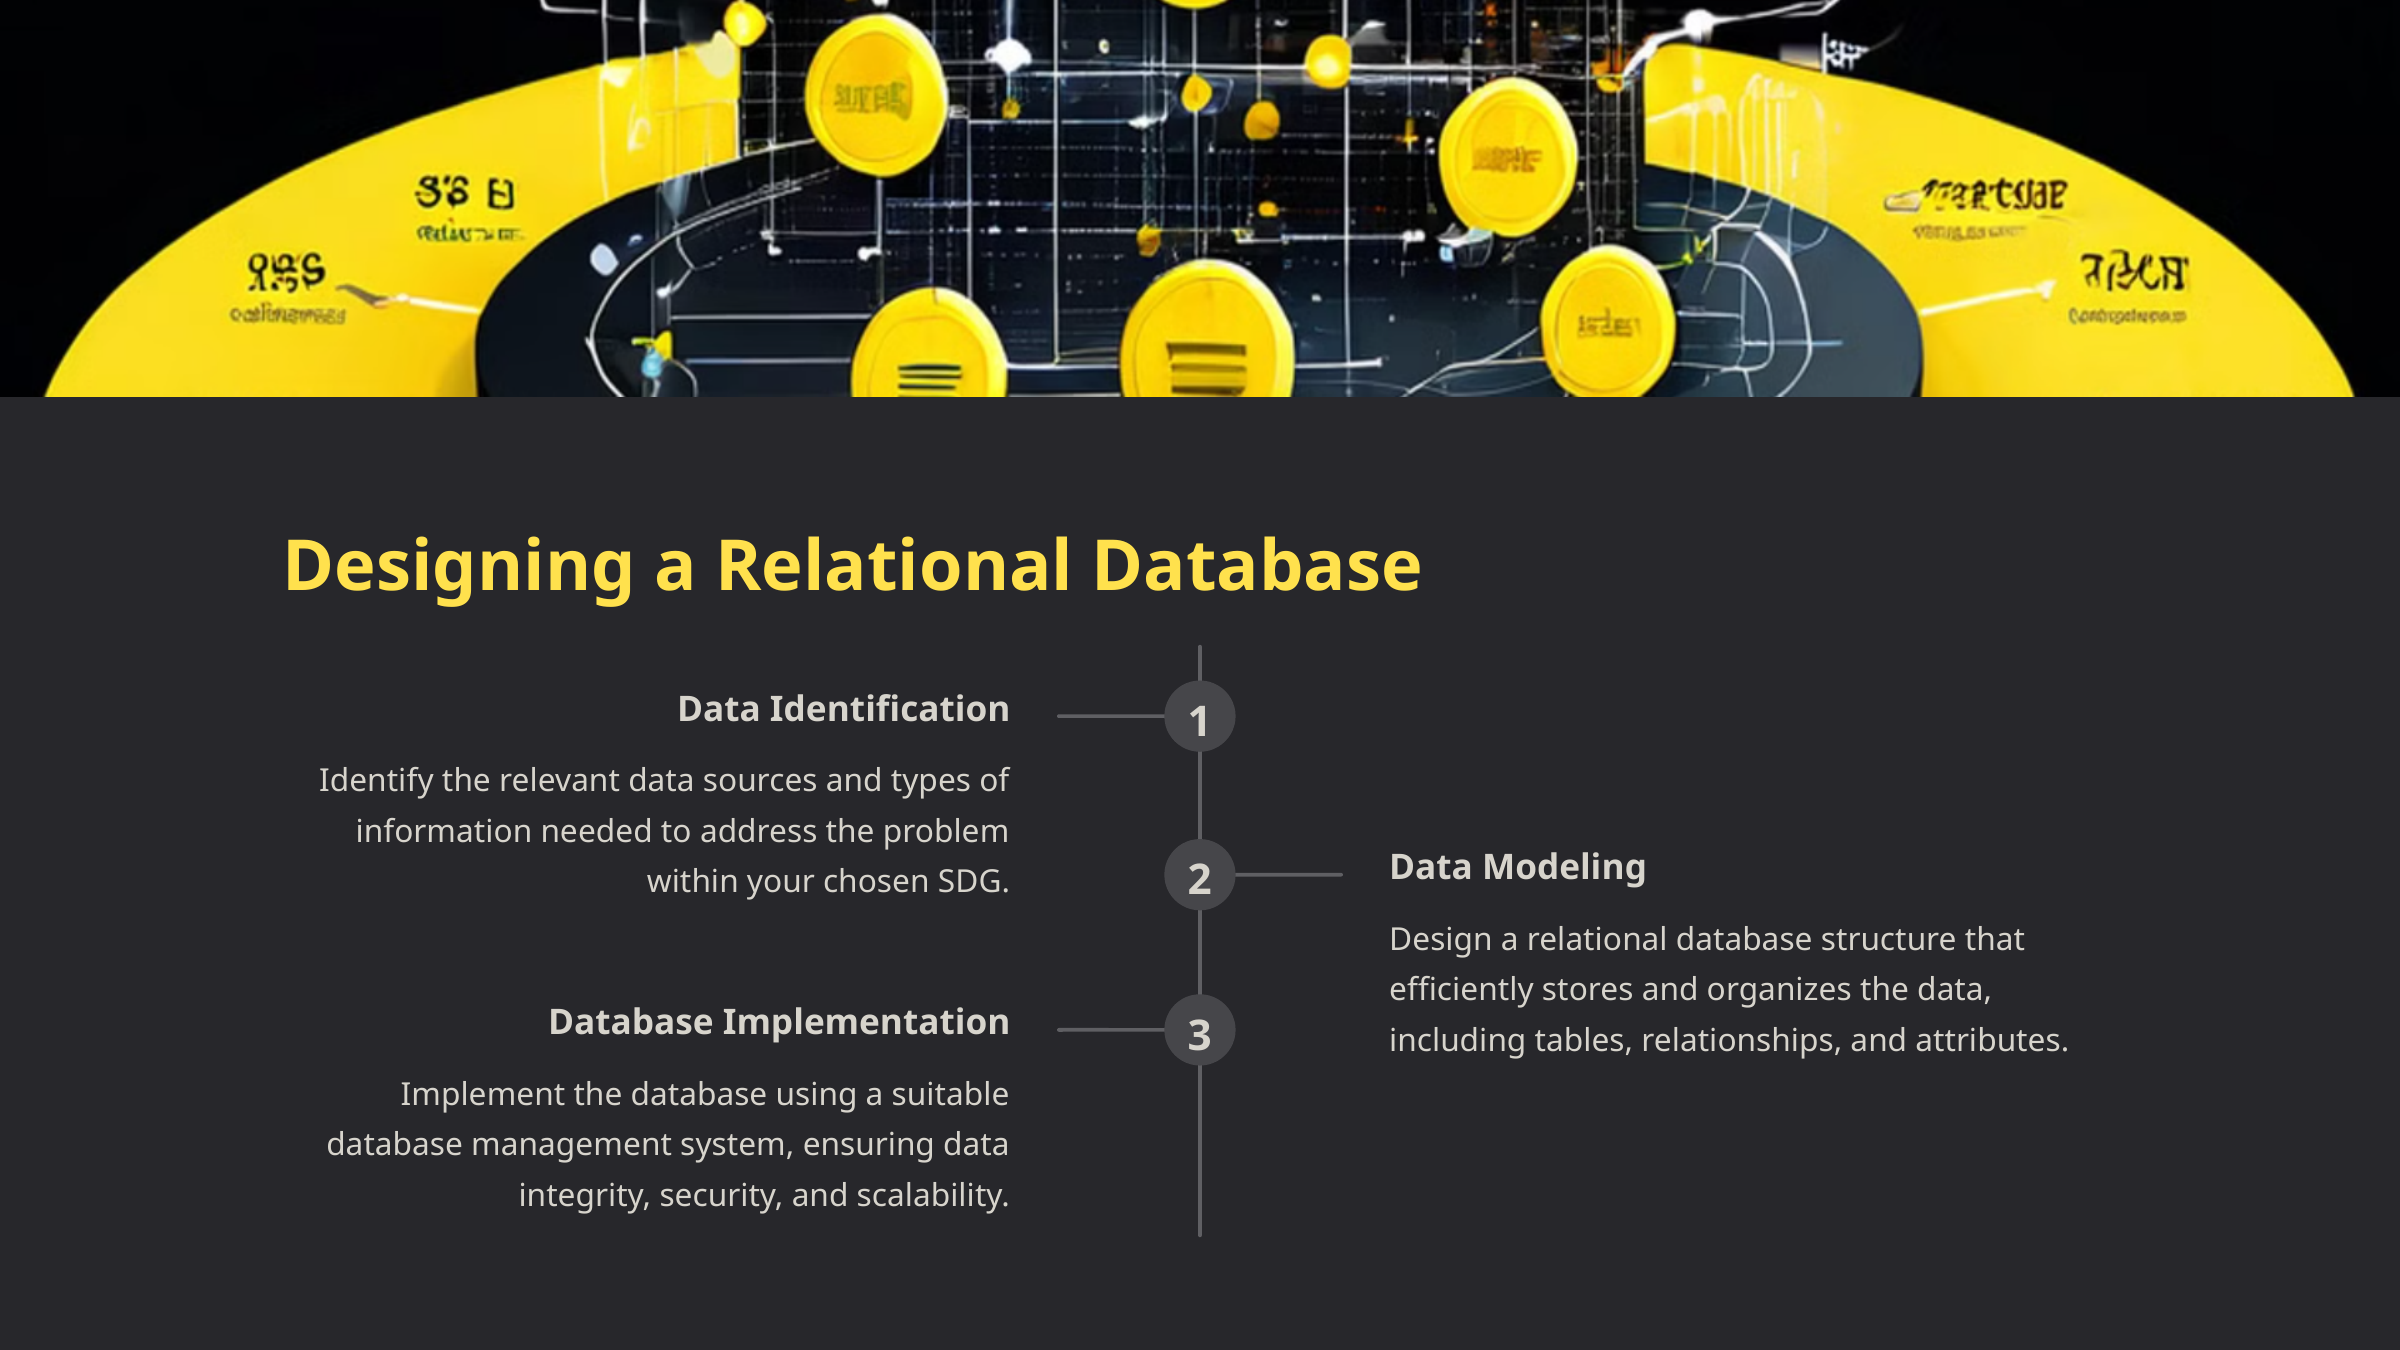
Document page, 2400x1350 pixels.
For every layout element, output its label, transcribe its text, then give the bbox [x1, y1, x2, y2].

text_box [1198, 1066, 1202, 1238]
text_box [0, 397, 2400, 1350]
text_box Design a relational database structure that efficiently stores and organizes the data, including tables, relationships, and attributes. [1374, 898, 2133, 1051]
text_box 2 [1187, 853, 1213, 896]
text_box Implement the database using a suitable database management system, ensuring data integrity, security, and scalability. [267, 1053, 1026, 1206]
text_box [1164, 994, 1236, 1066]
text_box [1164, 839, 1236, 911]
text_box [1236, 872, 1343, 877]
text_box 3 [1187, 1008, 1213, 1051]
text_box [1198, 752, 1202, 839]
text_box [1198, 911, 1202, 994]
text_box Data Modeling [1374, 835, 1727, 880]
text_box 1 [1191, 695, 1209, 738]
text_box Database Implementation [547, 990, 1026, 1035]
text_box Designing a Relational Database [267, 509, 1475, 598]
picture [0, 0, 2400, 397]
text_box Data Identification [673, 676, 1026, 721]
text_box [1198, 644, 1202, 680]
text_box Identify the relevant data sources and types of information needed to address the problem within your chosen SDG. [267, 739, 1026, 892]
text_box [1164, 680, 1236, 752]
text_box [1057, 1027, 1164, 1032]
text_box [1057, 714, 1164, 718]
